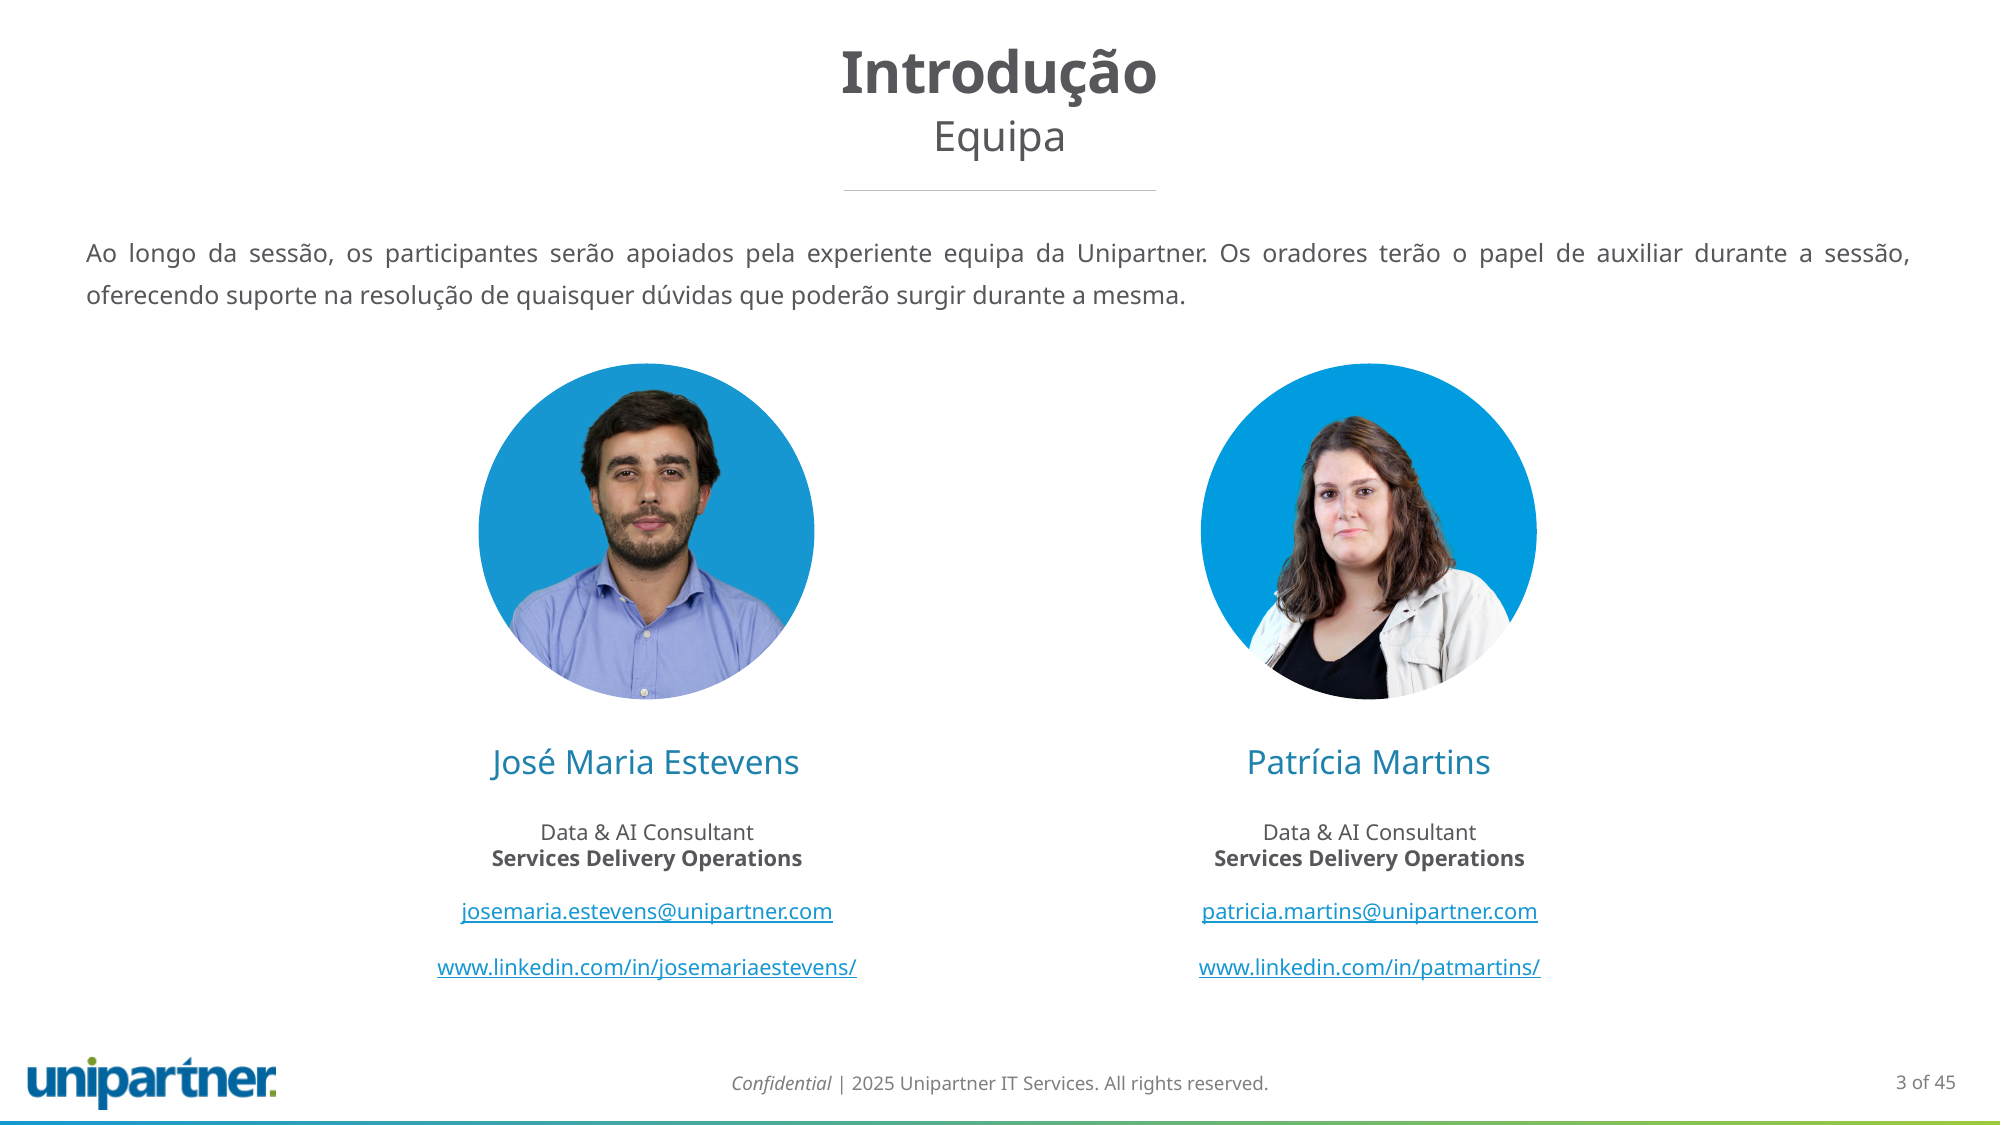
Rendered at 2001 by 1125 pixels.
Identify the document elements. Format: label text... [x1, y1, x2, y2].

picture [27, 1056, 276, 1110]
text_box Ao longo da sessão, os participantes serão apoiados pela experiente equipa da Unipartner. Os oradores terão o papel de auxiliar durante a sessão, oferecendo suporte na resolução de quaisquer dúvidas que poderão surgir durante a mesma. [71, 218, 1929, 317]
title Introdução [150, 40, 1850, 102]
list Equipa [150, 102, 1850, 174]
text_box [429, 363, 1571, 986]
